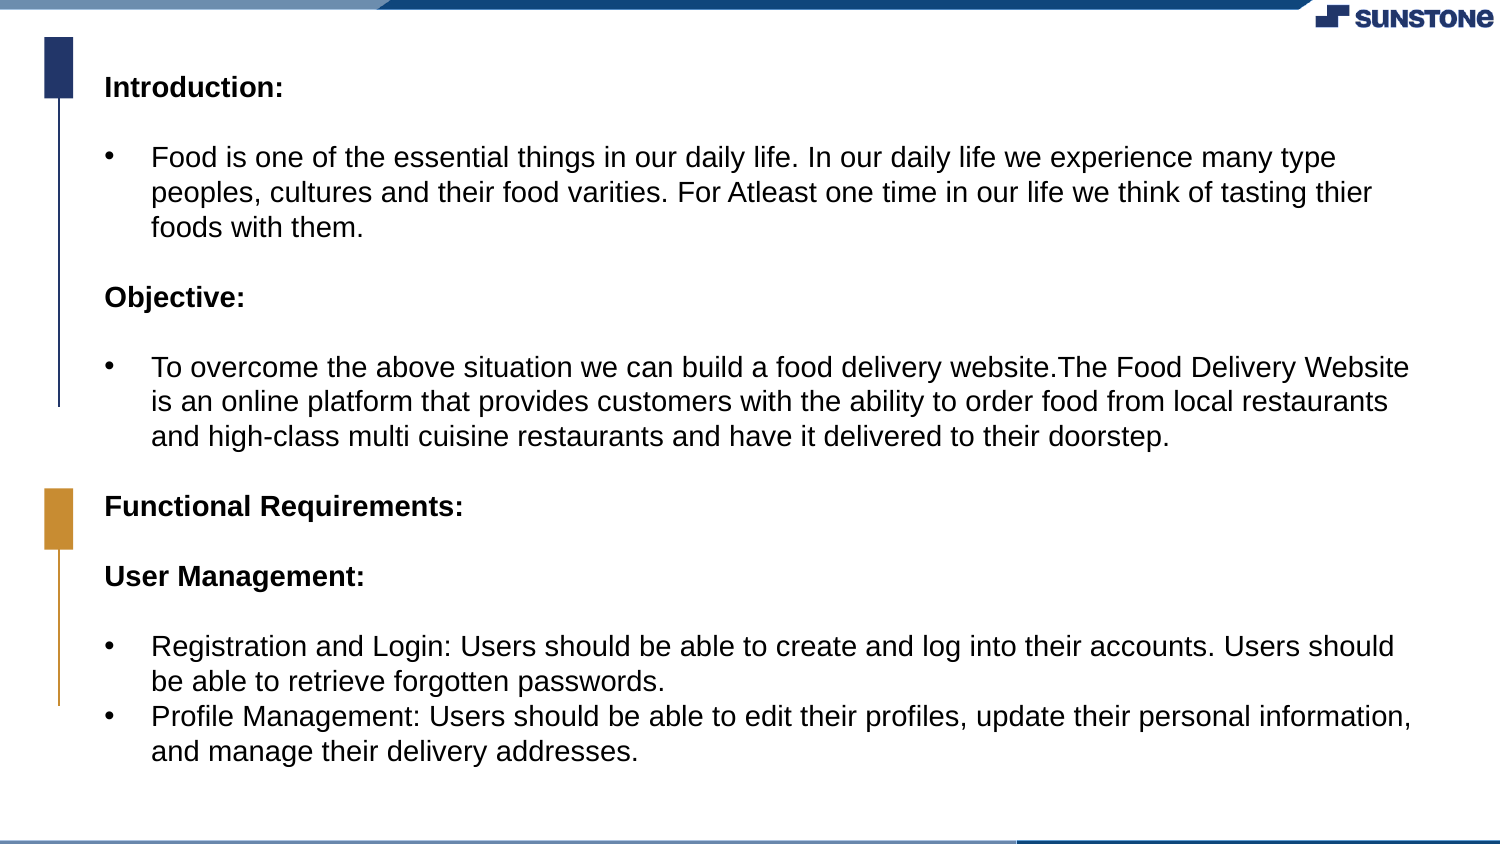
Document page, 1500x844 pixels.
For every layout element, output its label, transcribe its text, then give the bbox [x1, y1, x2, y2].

picture [0, 0, 1500, 844]
text_box Introduction: Food is one of the essential things in our daily life. In our daily life we experience many type peoples, cultures and their food varities. For Atleast one time in our life we think of tasting thier foods with them. Objective: To overcome the above situation we can build a food delivery website.The Food Delivery Website is an online platform that provides customers with the ability to order food from local restaurants and high-class multi cuisine restaurants and have it delivered to their doorstep. Functional Requirements: User Management: Registration and Login: Users should be able to create and log into their accounts. Users should be able to retrieve forgotten passwords. Profile Management: Users should be able to edit their profiles, update their personal information, and manage their delivery addresses. [89, 60, 1436, 775]
